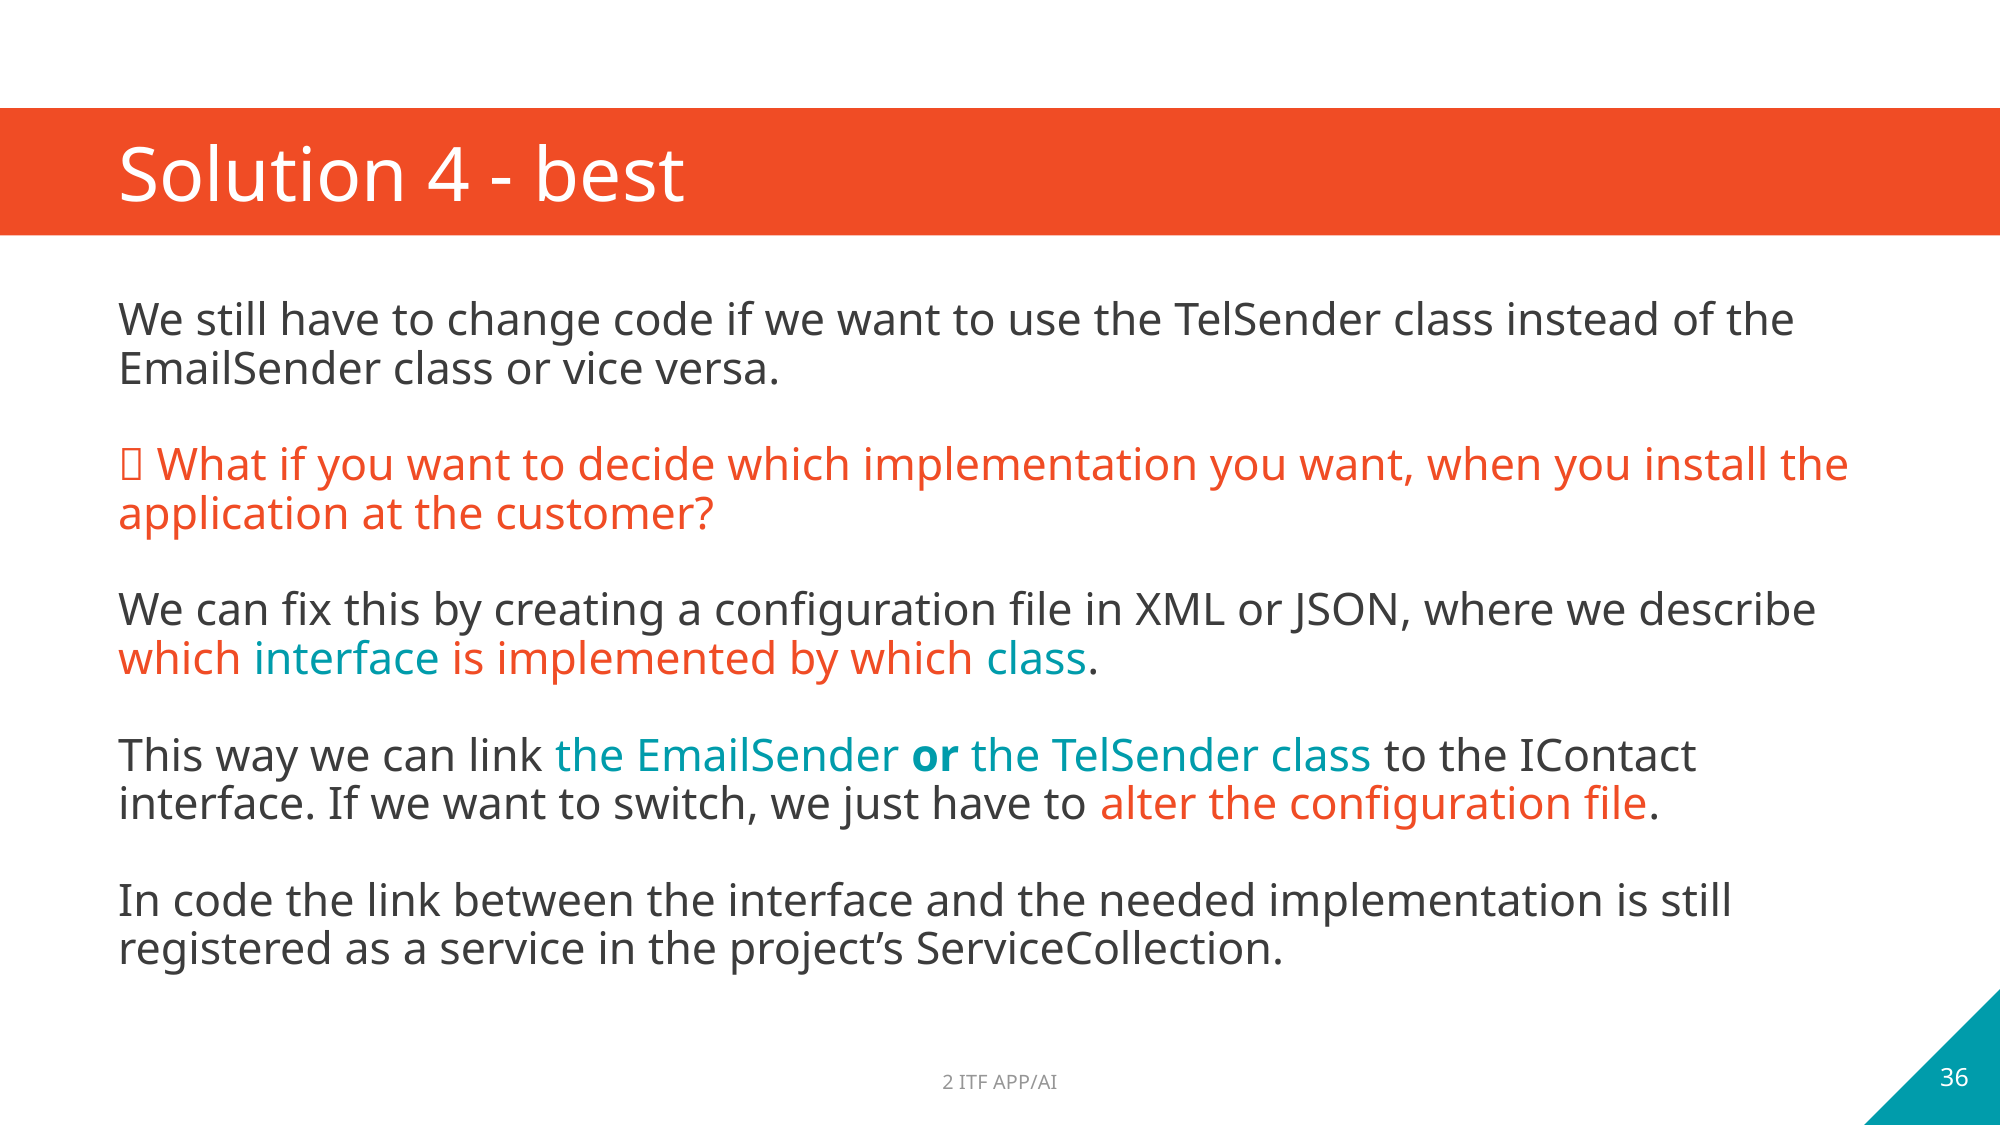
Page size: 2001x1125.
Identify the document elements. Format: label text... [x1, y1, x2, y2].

list We still have to change code if we want to use the TelSender class instead of the EmailSender class or vice versa.  What if you want to decide which implementation you want, when you install the application at the customer? We can fix this by creating a configuration file in XML or JSON, where we describe which interface is implemented by which class. This way we can link the EmailSender or the TelSender class to the IContact interface. If we want to switch, we just have to alter the configuration file. In code the link between the interface and the needed implementation is still registered as a service in the project’s ServiceCollection. [0, 237, 2000, 1040]
title Solution 4 - best [0, 108, 2000, 236]
footer 2 ITF APP/AI [704, 1062, 1296, 1101]
slide_number 36 [1862, 987, 2000, 1125]
